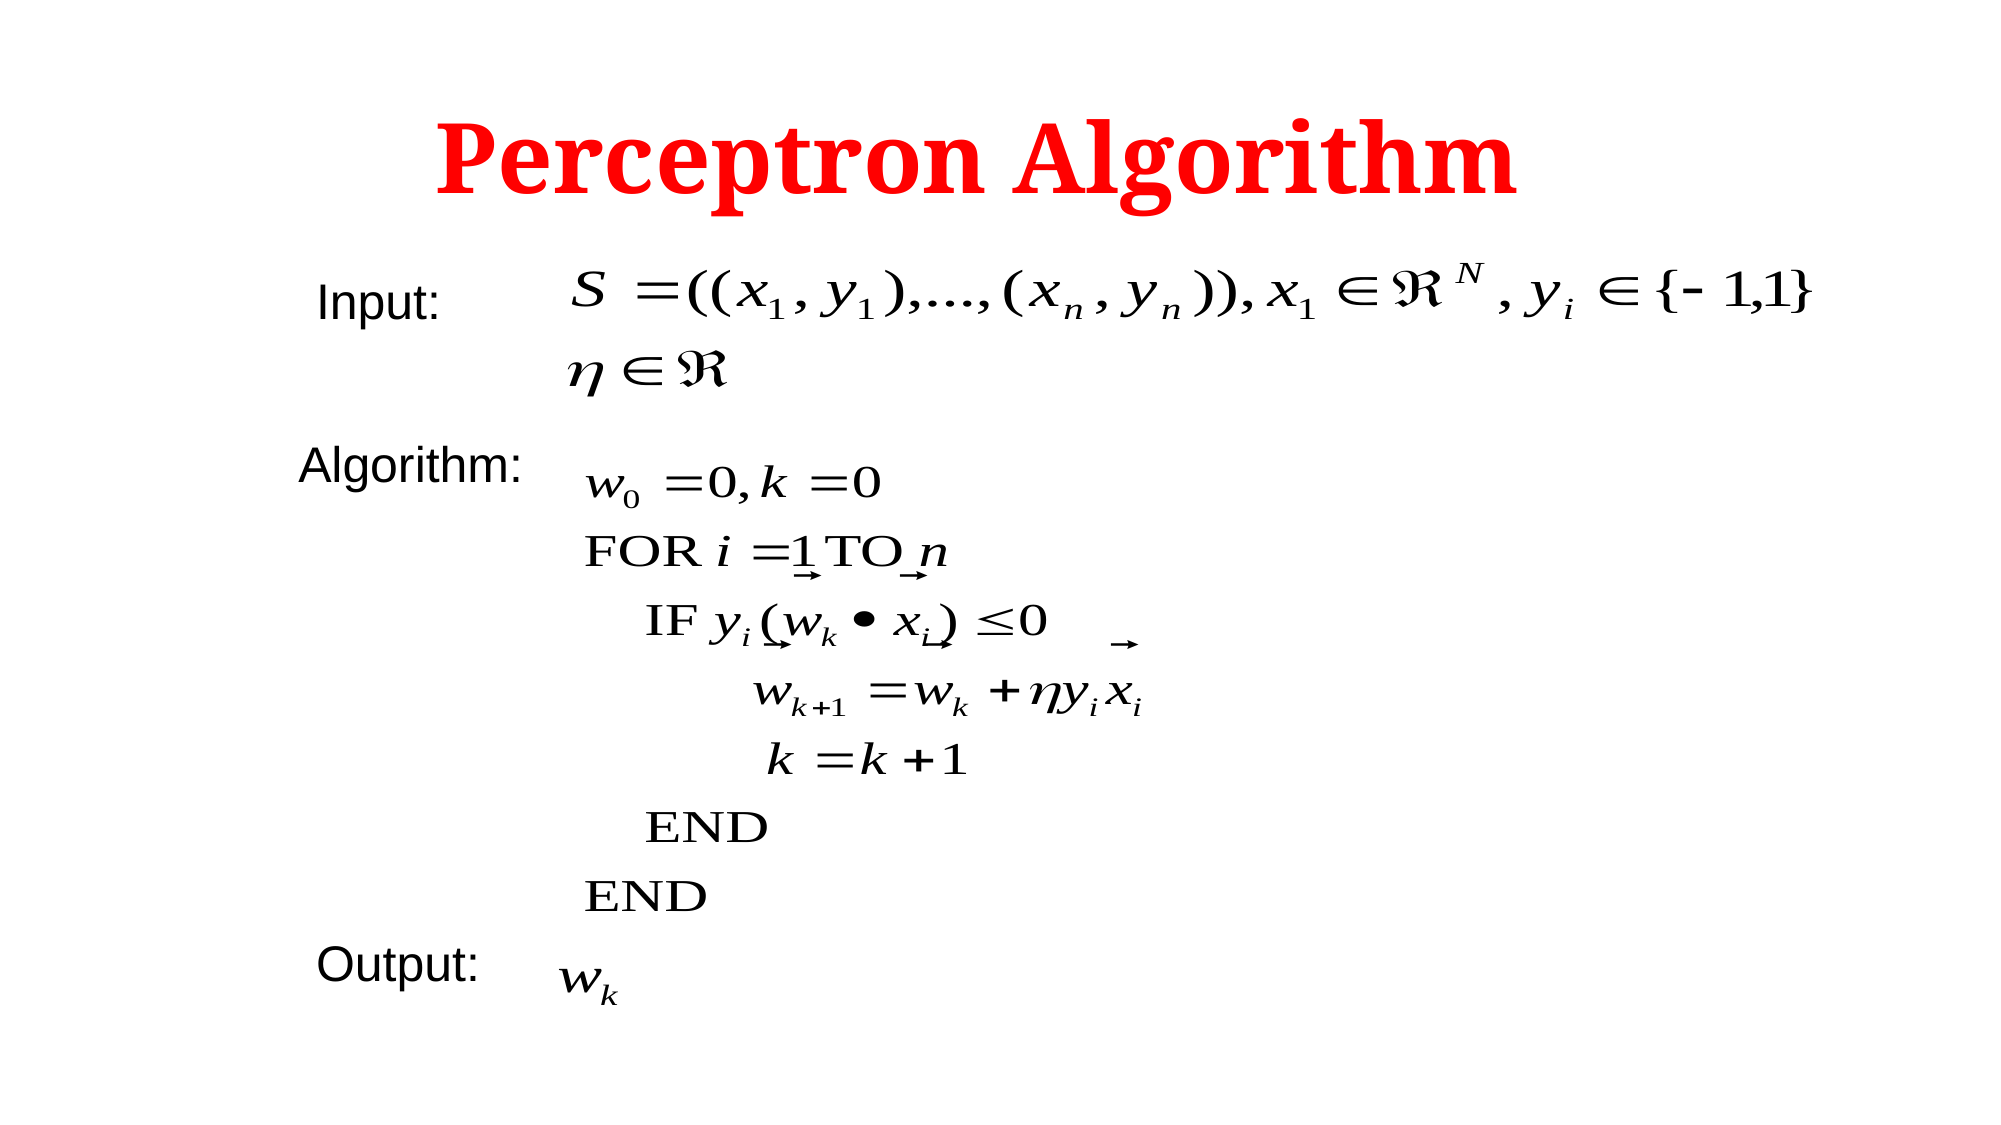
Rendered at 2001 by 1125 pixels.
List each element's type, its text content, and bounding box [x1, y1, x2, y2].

text_box Algorithm: [278, 422, 544, 503]
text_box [545, 942, 636, 1019]
text_box Input: [295, 259, 462, 340]
text_box Output: [295, 921, 501, 1002]
title Perceptron Algorithm [55, 85, 1900, 240]
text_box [559, 249, 1826, 408]
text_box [573, 445, 1159, 923]
